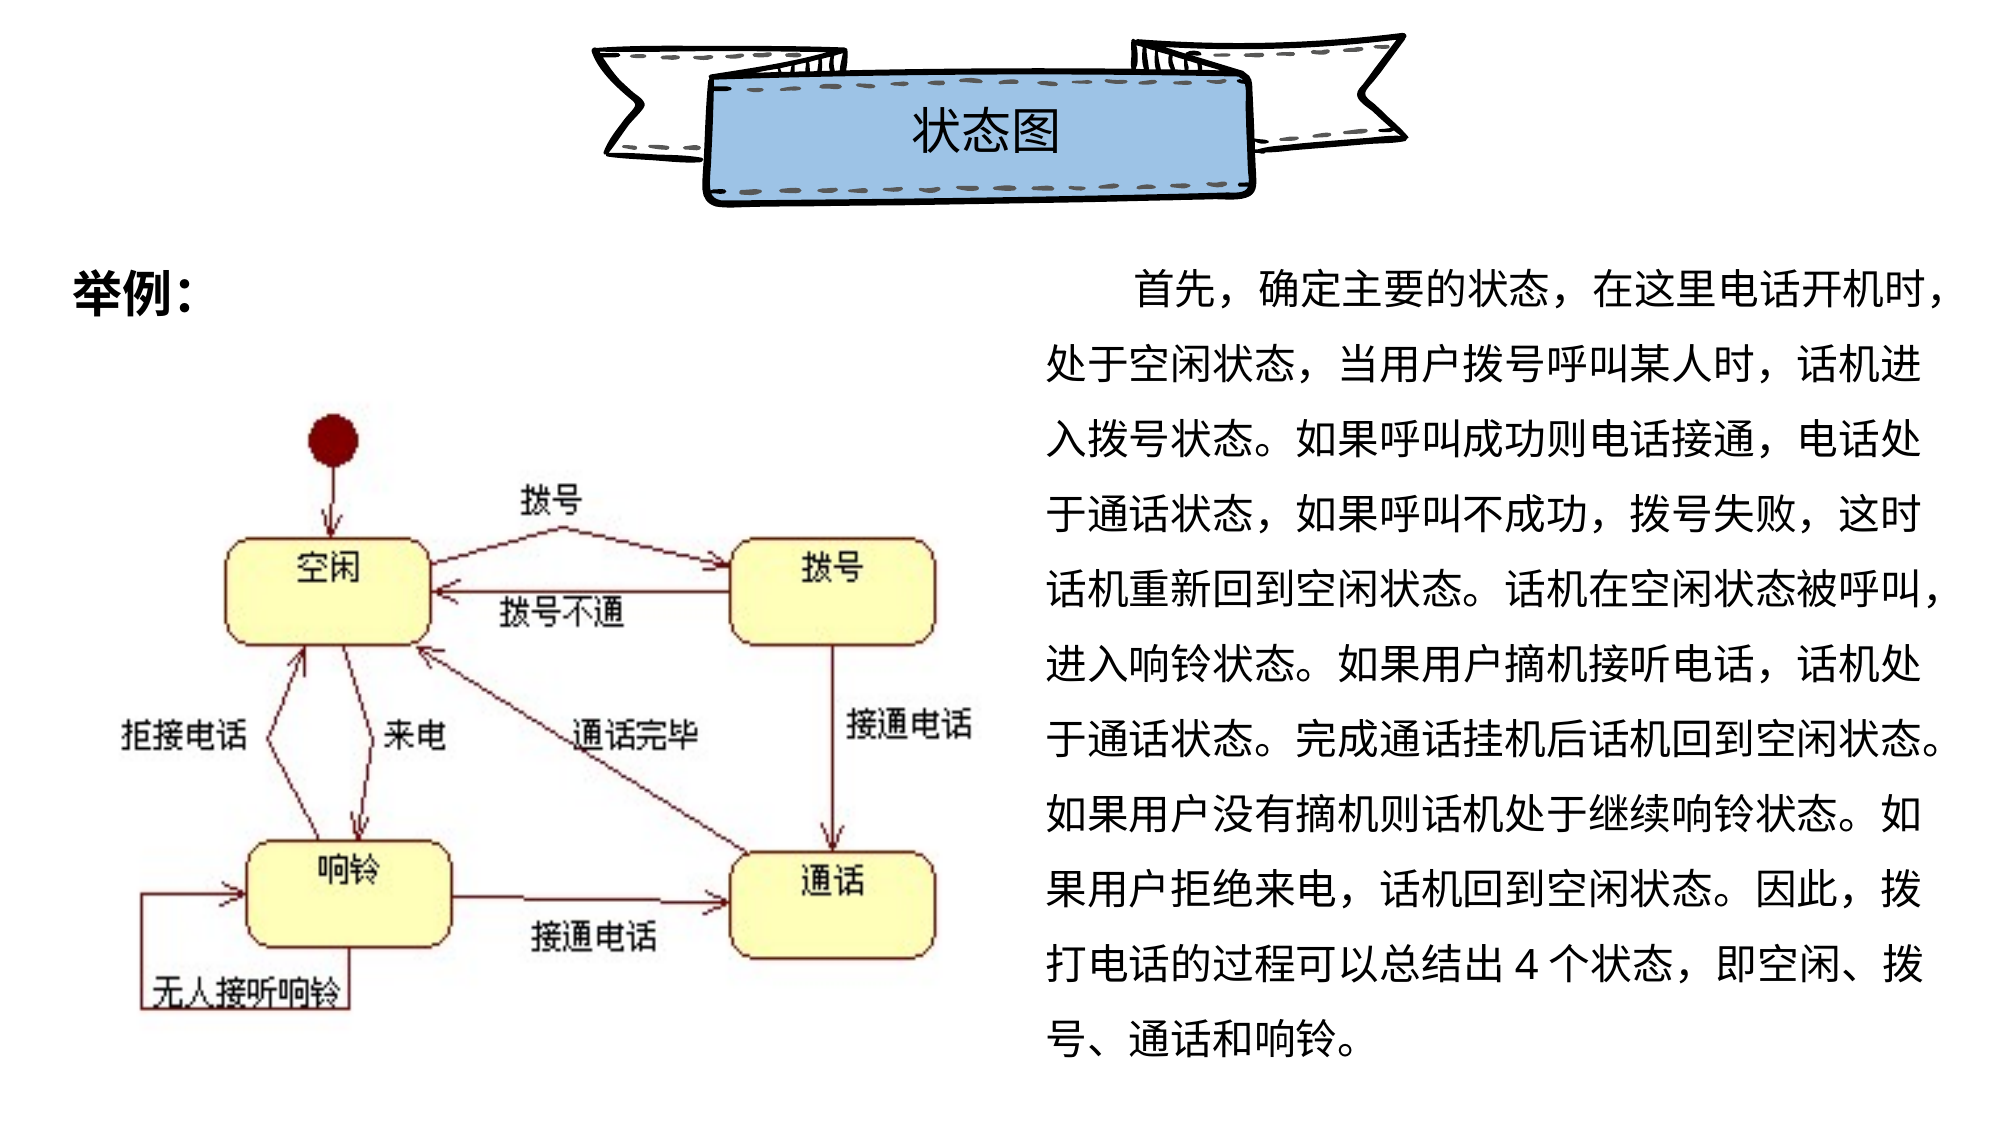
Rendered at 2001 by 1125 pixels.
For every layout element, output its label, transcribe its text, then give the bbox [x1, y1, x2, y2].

text_box 首先，确定主要的状态，在这里电话开机时，处于空闲状态，当用户拨号呼叫某人时，话机进入拨号状态。如果呼叫成功则电话接通，电话处于通话状态，如果呼叫不成功，拨号失败，这时话机重新回到空闲状态。话机在空闲状态被呼叫，进入响铃状态。如果用户摘机接听电话，话机处于通话状态。完成通话挂机后话机回到空闲状态。如果用户没有摘机则话机处于继续响铃状态。如果用户拒绝来电，话机回到空闲状态。因此，拨打电话的过程可以总结出4个状态，即空闲、拨号、通话和响铃。 [1030, 230, 1970, 1071]
picture [57, 359, 1037, 1081]
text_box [590, 32, 1410, 209]
text_box 举例： [57, 230, 1030, 330]
